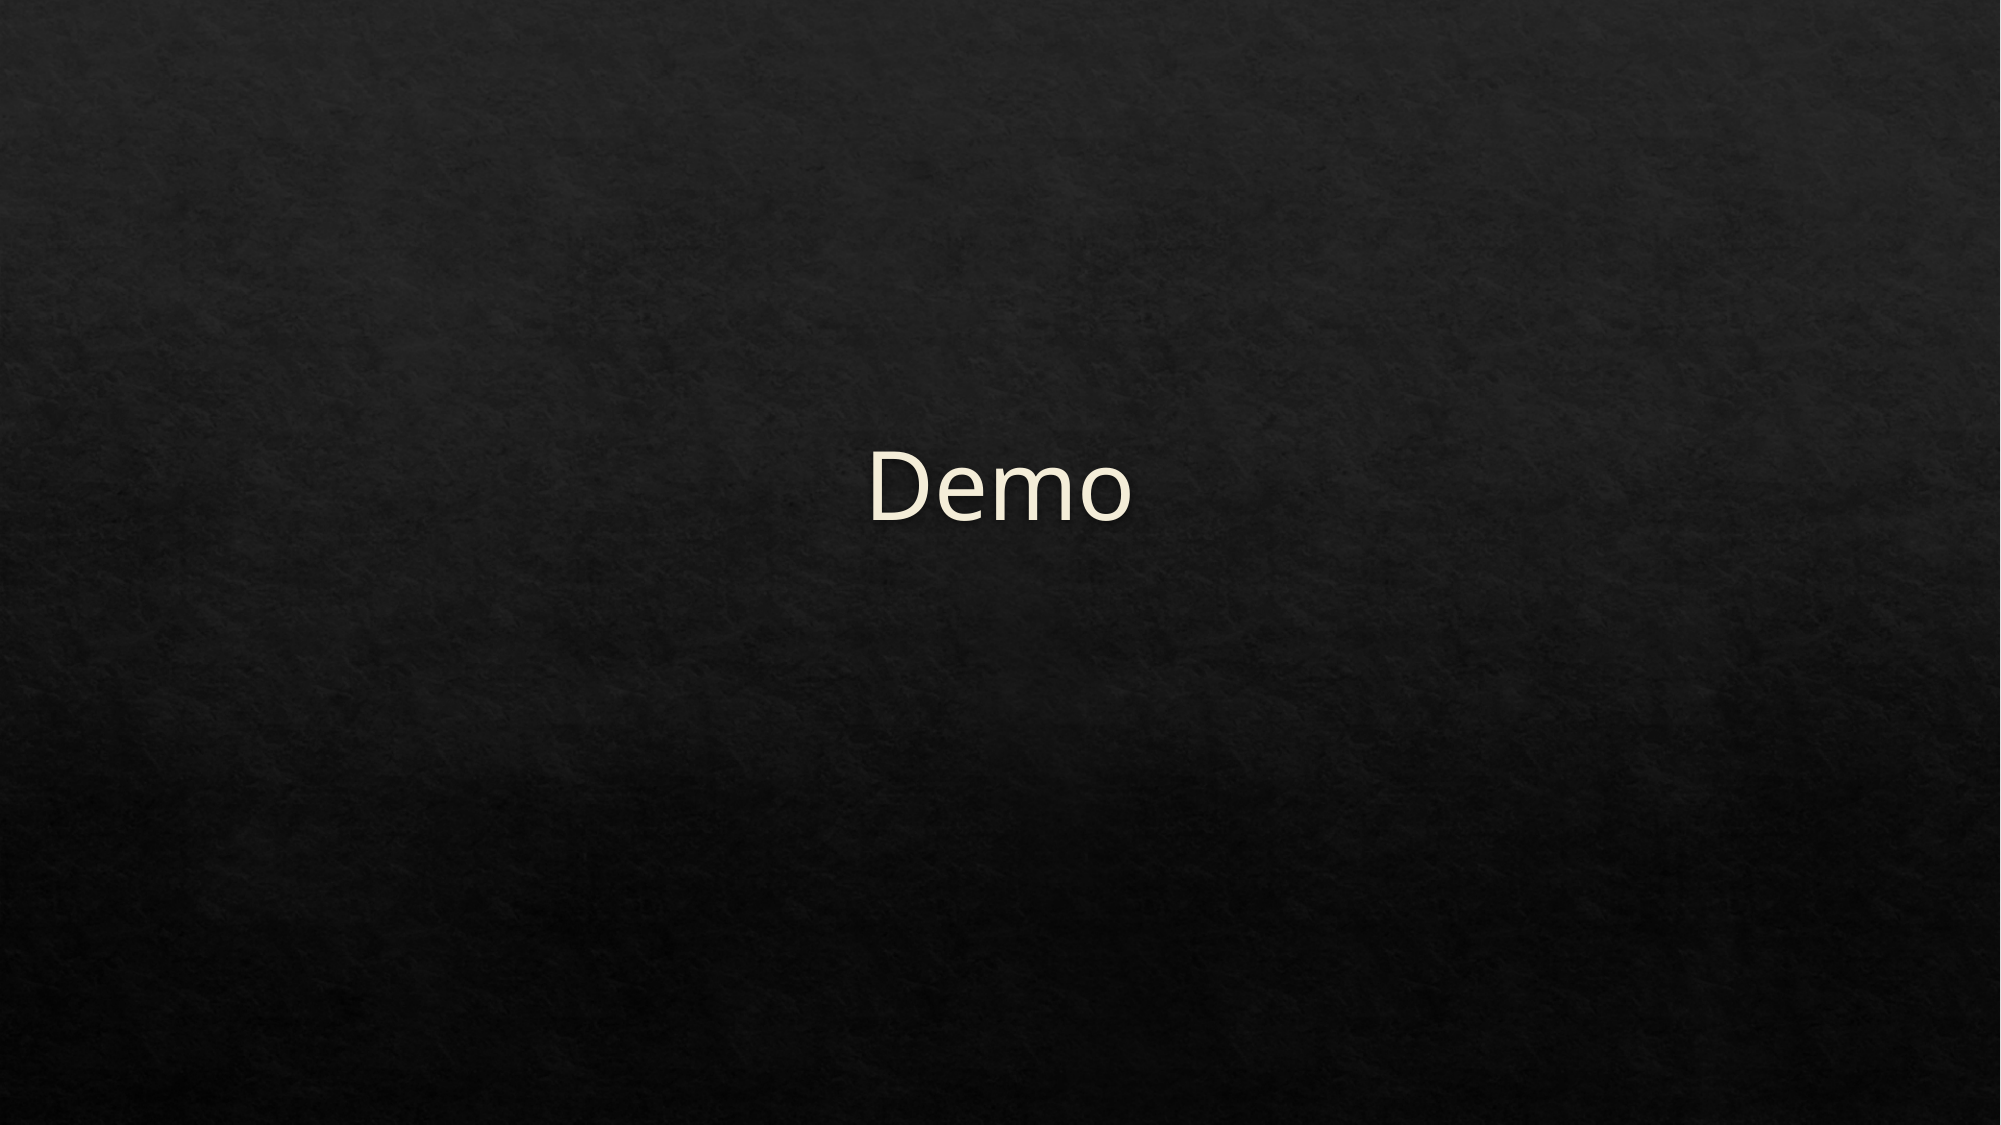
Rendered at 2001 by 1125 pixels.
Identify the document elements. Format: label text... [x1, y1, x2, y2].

title Demo [150, 386, 1850, 593]
